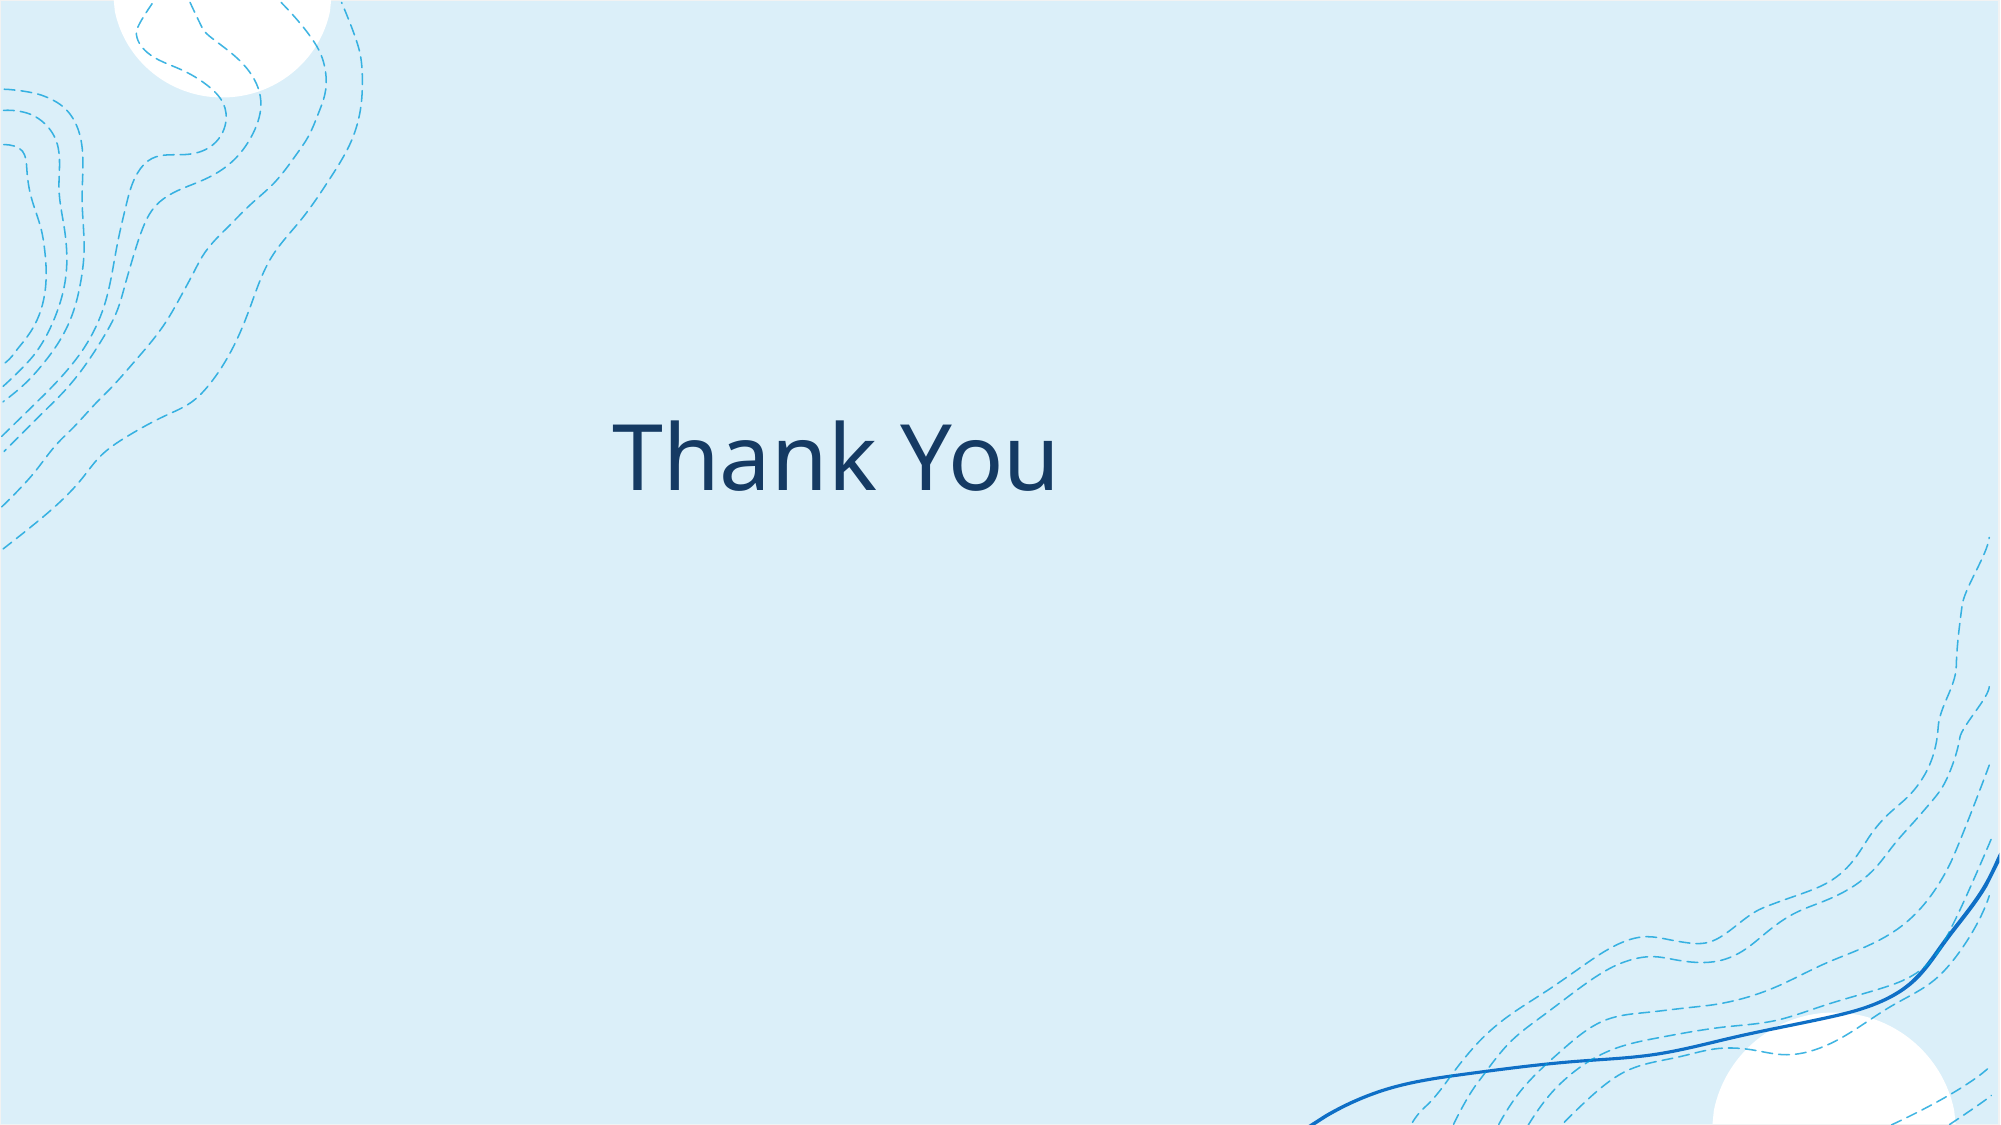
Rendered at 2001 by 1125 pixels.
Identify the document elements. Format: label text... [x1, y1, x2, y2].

title Thank You [597, 345, 2000, 563]
